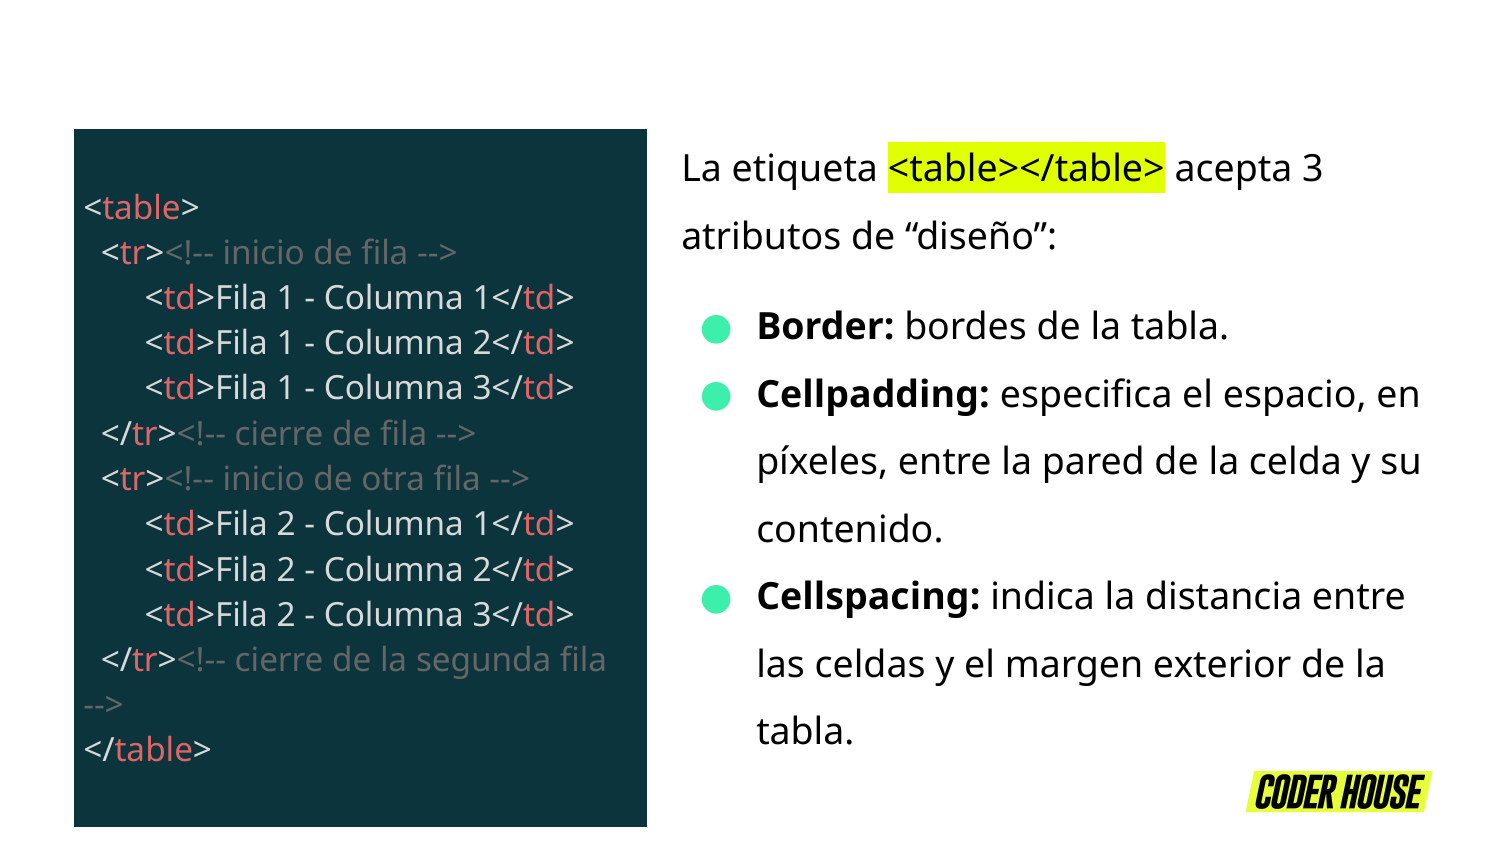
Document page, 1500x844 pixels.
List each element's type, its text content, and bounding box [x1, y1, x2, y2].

table_header <table> <tr><!-- inicio de fila --> <td>Fila 1 - Columna 1</td> <td>Fila 1 - Columna 2</td> <td>Fila 1 - Columna 3</td> </tr><!-- cierre de fila --> <tr><!-- inicio de otra fila --> <td>Fila 2 - Columna 1</td> <td>Fila 2 - Columna 2</td> <td>Fila 2 - Columna 3</td> </tr><!-- cierre de la segunda fila --> </table> [74, 129, 647, 827]
text_box La etiqueta <table></table> acepta 3 atributos de “diseño”: Border: bordes de la tabla. Cellpadding: especifica el espacio, en píxeles, entre la pared de la celda y su contenido. Cellspacing: indica la distancia entre las celdas y el margen exterior de la tabla. [666, 106, 1478, 733]
picture [1241, 764, 1437, 819]
